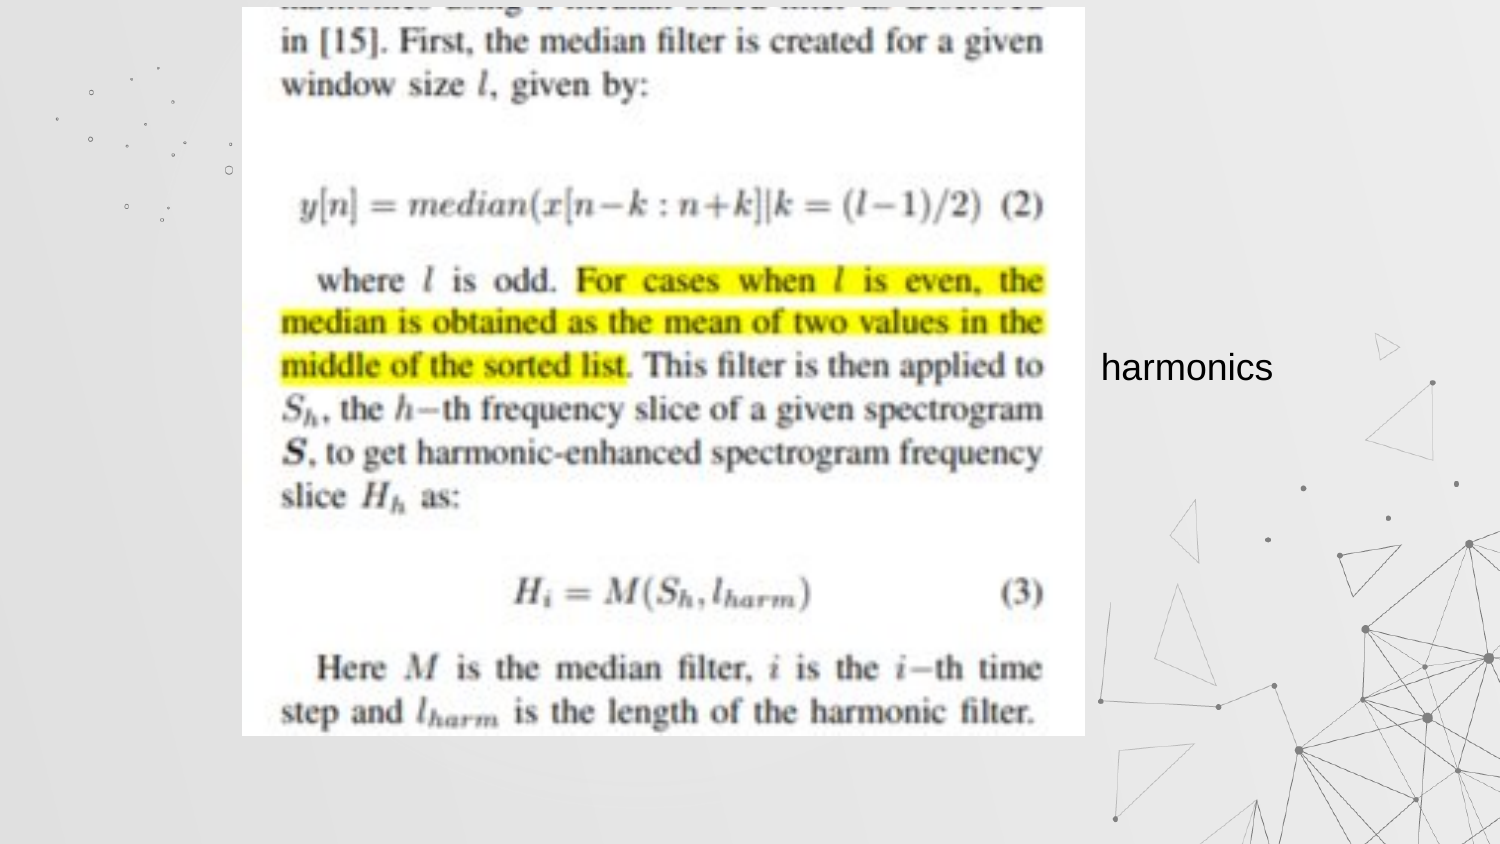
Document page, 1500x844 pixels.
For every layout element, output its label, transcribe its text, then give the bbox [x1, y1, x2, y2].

picture [0, 0, 1500, 844]
text_box harmonics [1088, 335, 1500, 396]
